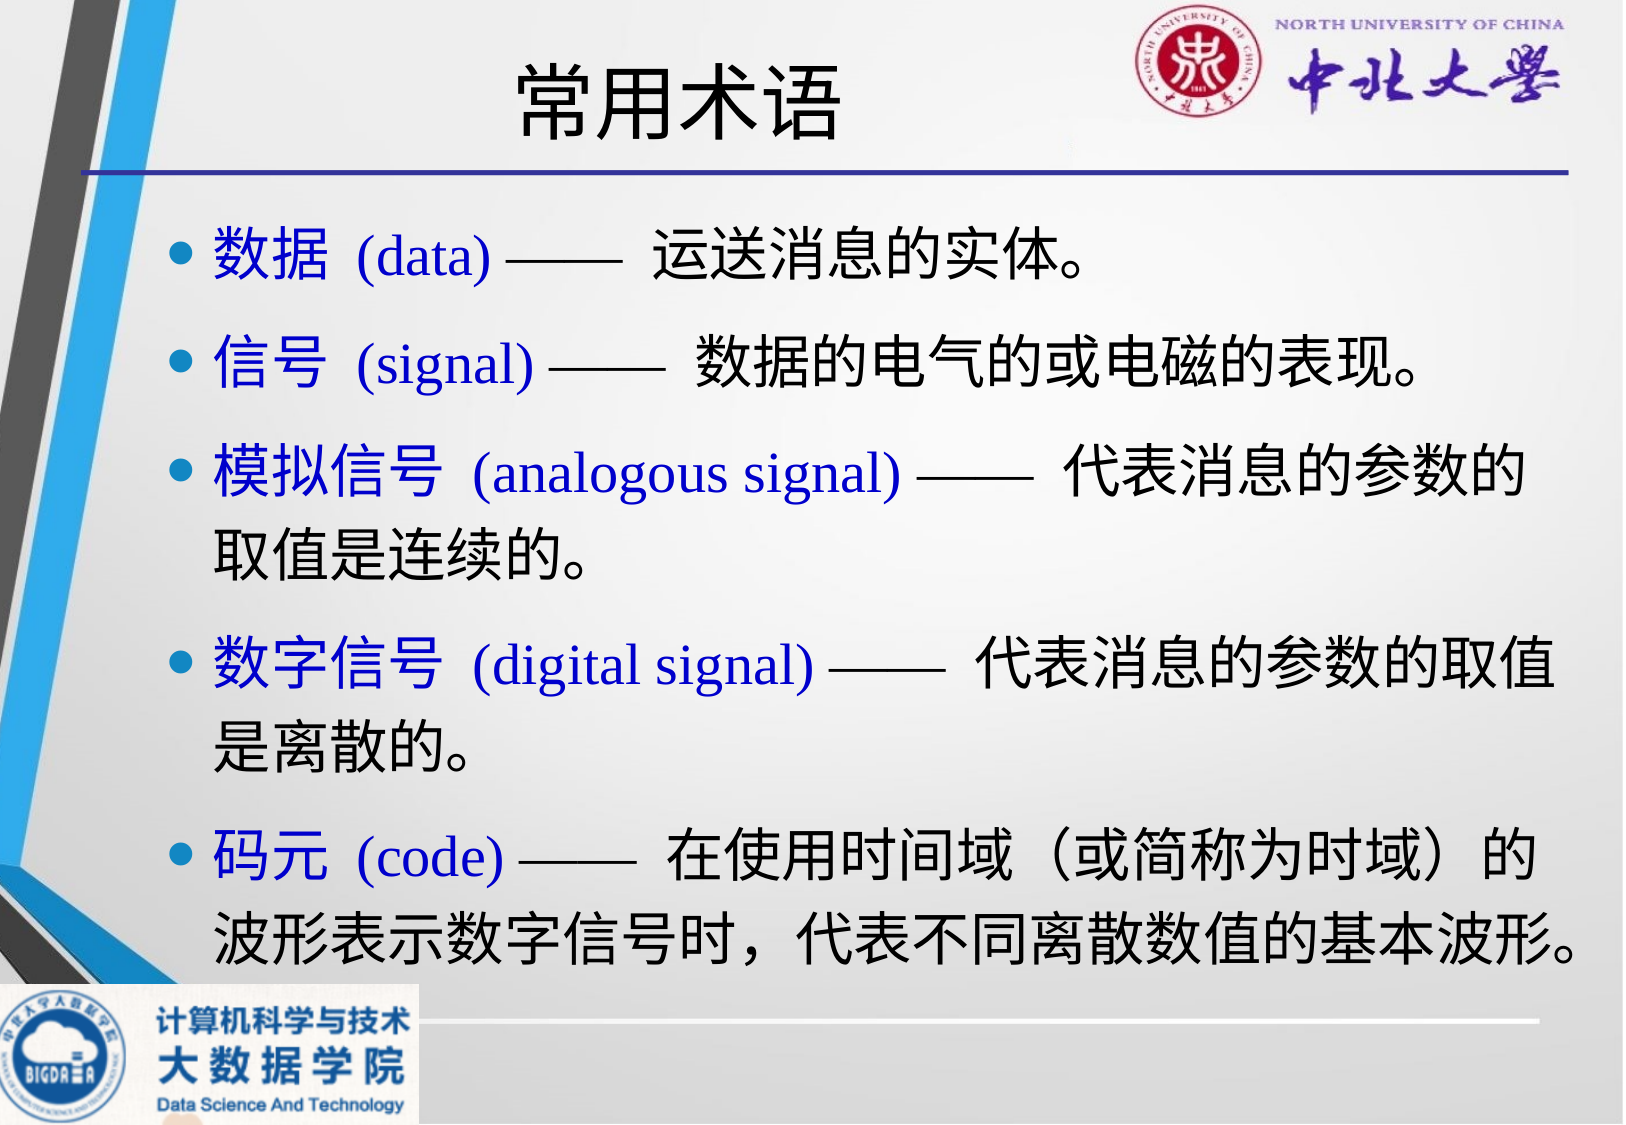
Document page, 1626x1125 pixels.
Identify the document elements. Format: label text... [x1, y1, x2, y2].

title 常用术语 [64, 7, 1292, 194]
picture [0, 0, 1625, 1125]
slide_number [1467, 1002, 1544, 1062]
list 数据 (data) —— 运送消息的实体。 信号 (signal) —— 数据的电气的或电磁的表现。 模拟信号 (analogous signal) —— 代表消息的参数的取值是连续的。 数字信号 (digital signal) —— 代表消息的参数的取值是离散的。 码元 (code) —— 在使用时间域（或简称为时域）的波形表示数字信号时，代表不同离散数值的基本波形。 [151, 314, 1581, 862]
